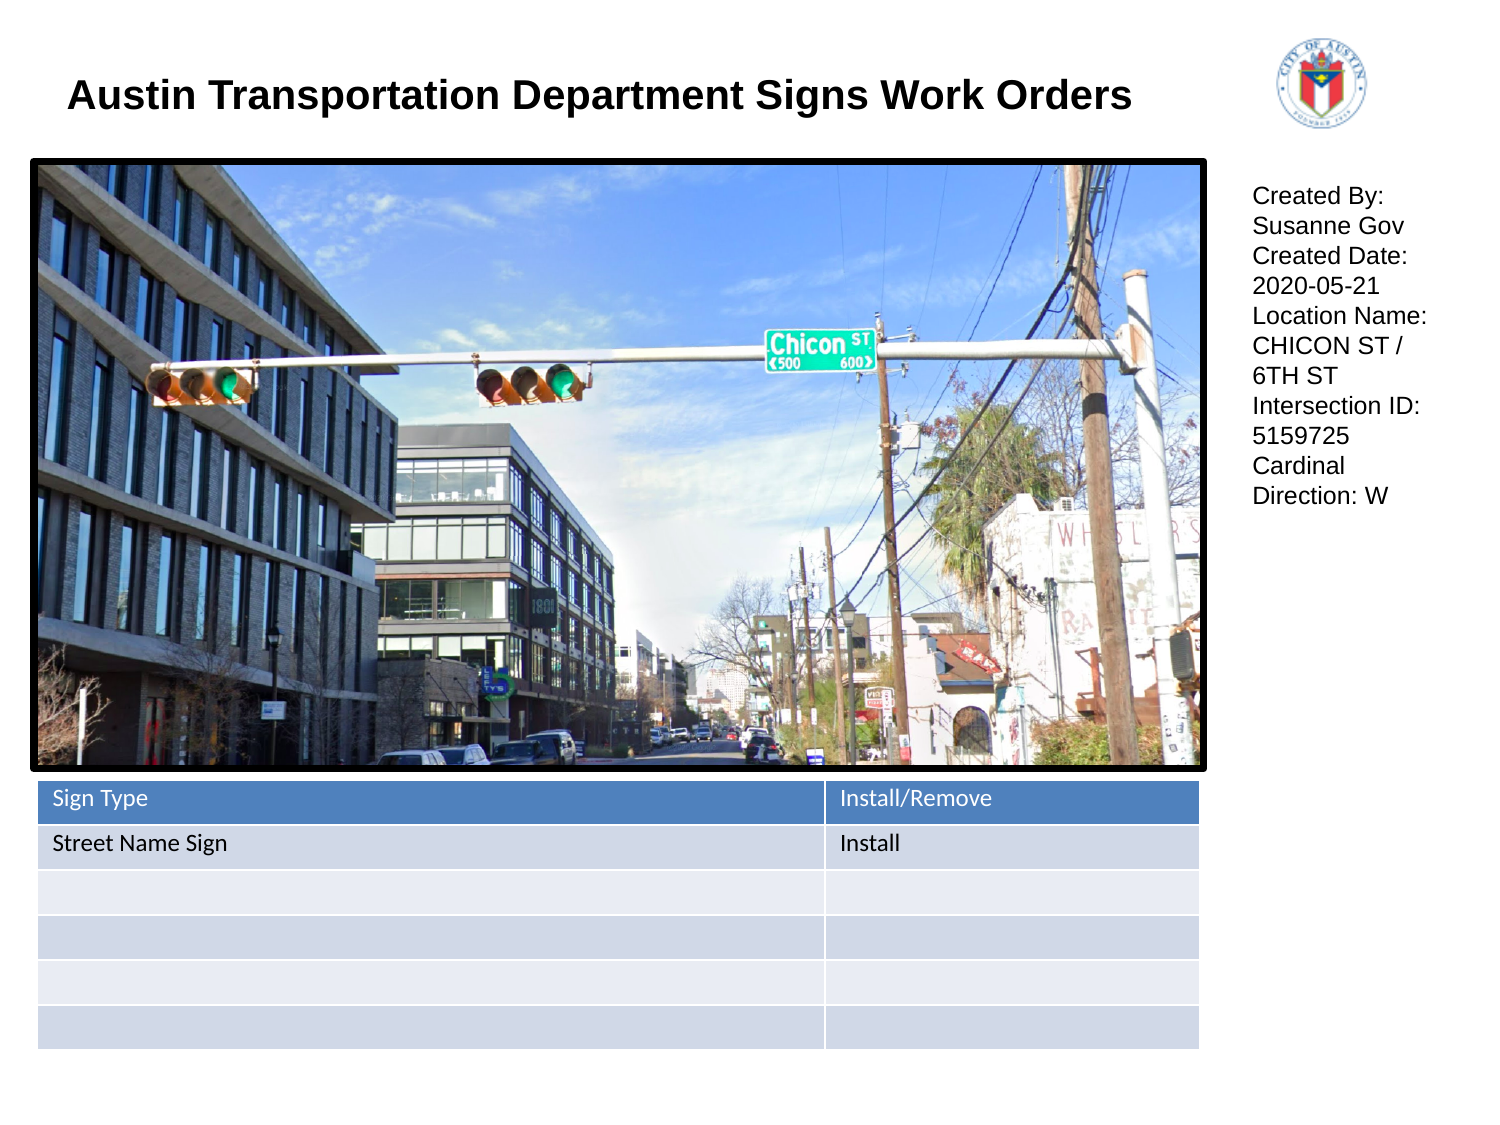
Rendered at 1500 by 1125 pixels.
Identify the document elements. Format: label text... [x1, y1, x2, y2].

table_header Sign Type [38, 781, 824, 824]
table_cell [826, 916, 1199, 959]
table_cell Street Name Sign [38, 826, 824, 869]
text_box Austin Transportation Department Signs Work Orders [51, 60, 1149, 125]
table_cell [38, 961, 824, 1004]
table_cell [826, 1006, 1199, 1049]
picture [1274, 37, 1369, 132]
picture [37, 164, 1201, 766]
table_cell [38, 916, 824, 959]
table_cell [826, 871, 1199, 914]
text_box Created By: Susanne Gov Created Date: 2020-05-21 Location Name: CHICON ST / 6TH ST Intersection ID: 5159725 Cardinal Direction: W [1237, 172, 1463, 517]
table_cell [38, 871, 824, 914]
table_cell [38, 1006, 824, 1049]
table_cell Install [826, 826, 1199, 869]
table_header Install/Remove [826, 781, 1199, 824]
table_cell [826, 961, 1199, 1004]
